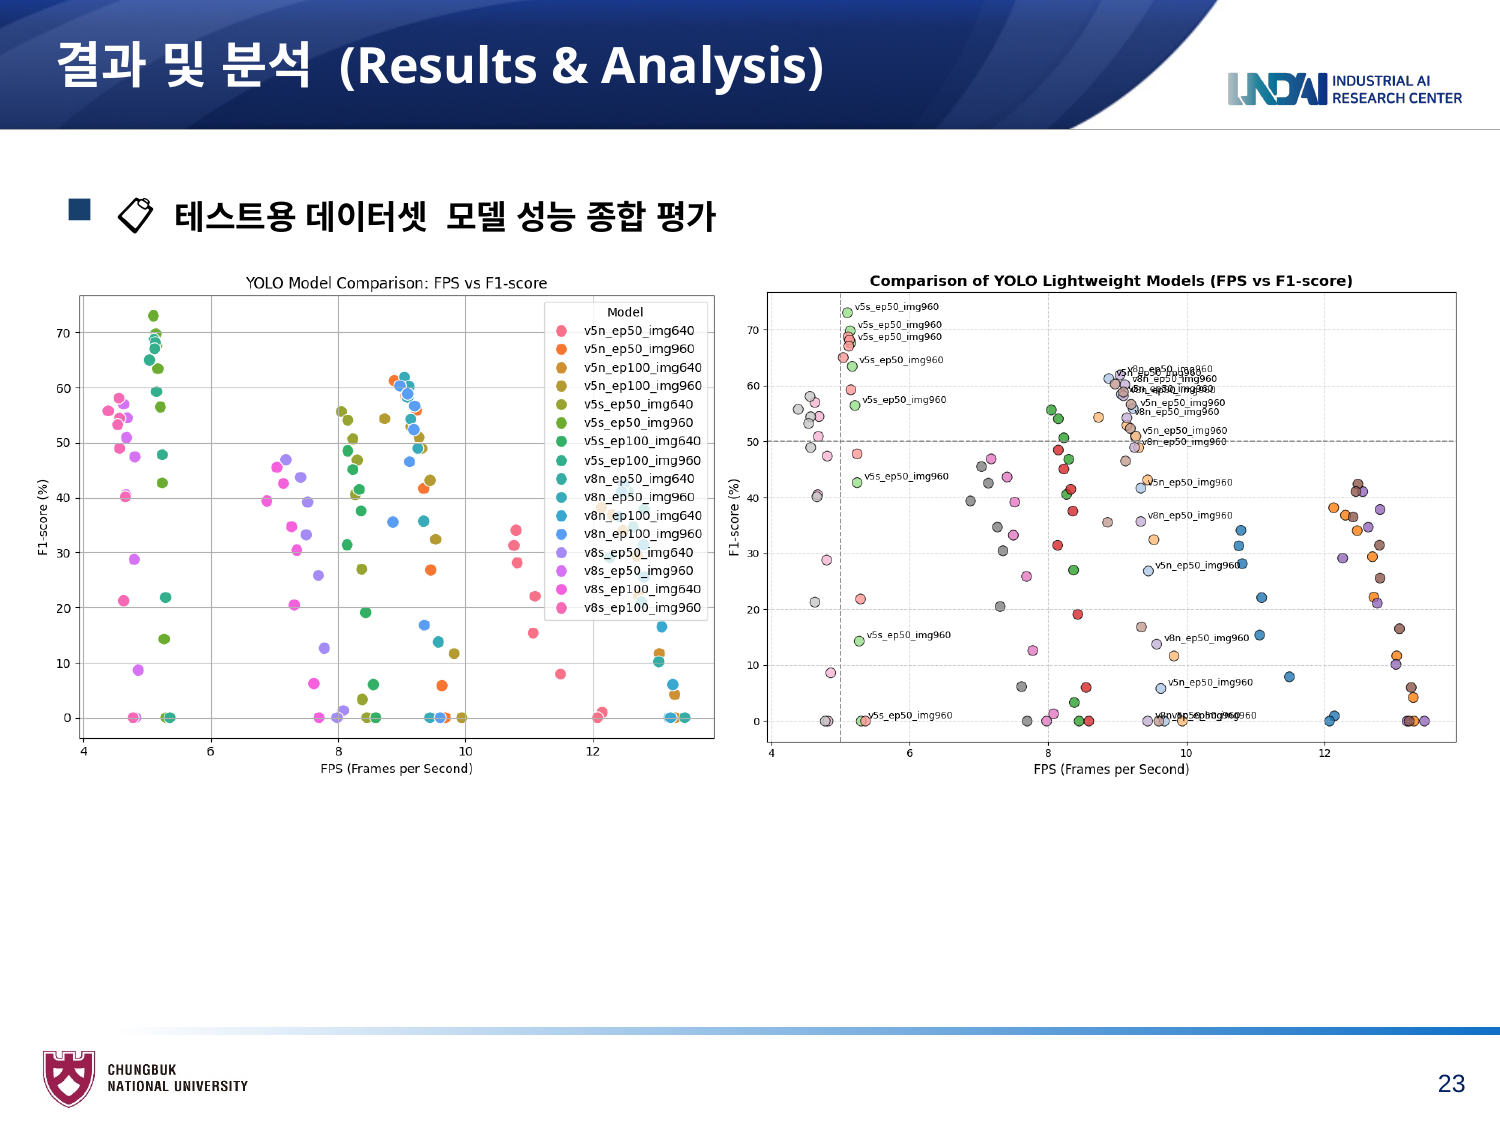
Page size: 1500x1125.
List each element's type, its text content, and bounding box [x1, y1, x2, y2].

picture [29, 266, 1463, 785]
text_box 📋 테스트용 데이터셋 모델 성능 종합 평가 [65, 178, 1385, 237]
picture [41, 1049, 249, 1109]
title 결과 및 분석 (Results & Analysis) [55, 10, 1375, 116]
picture [0, 0, 1500, 129]
